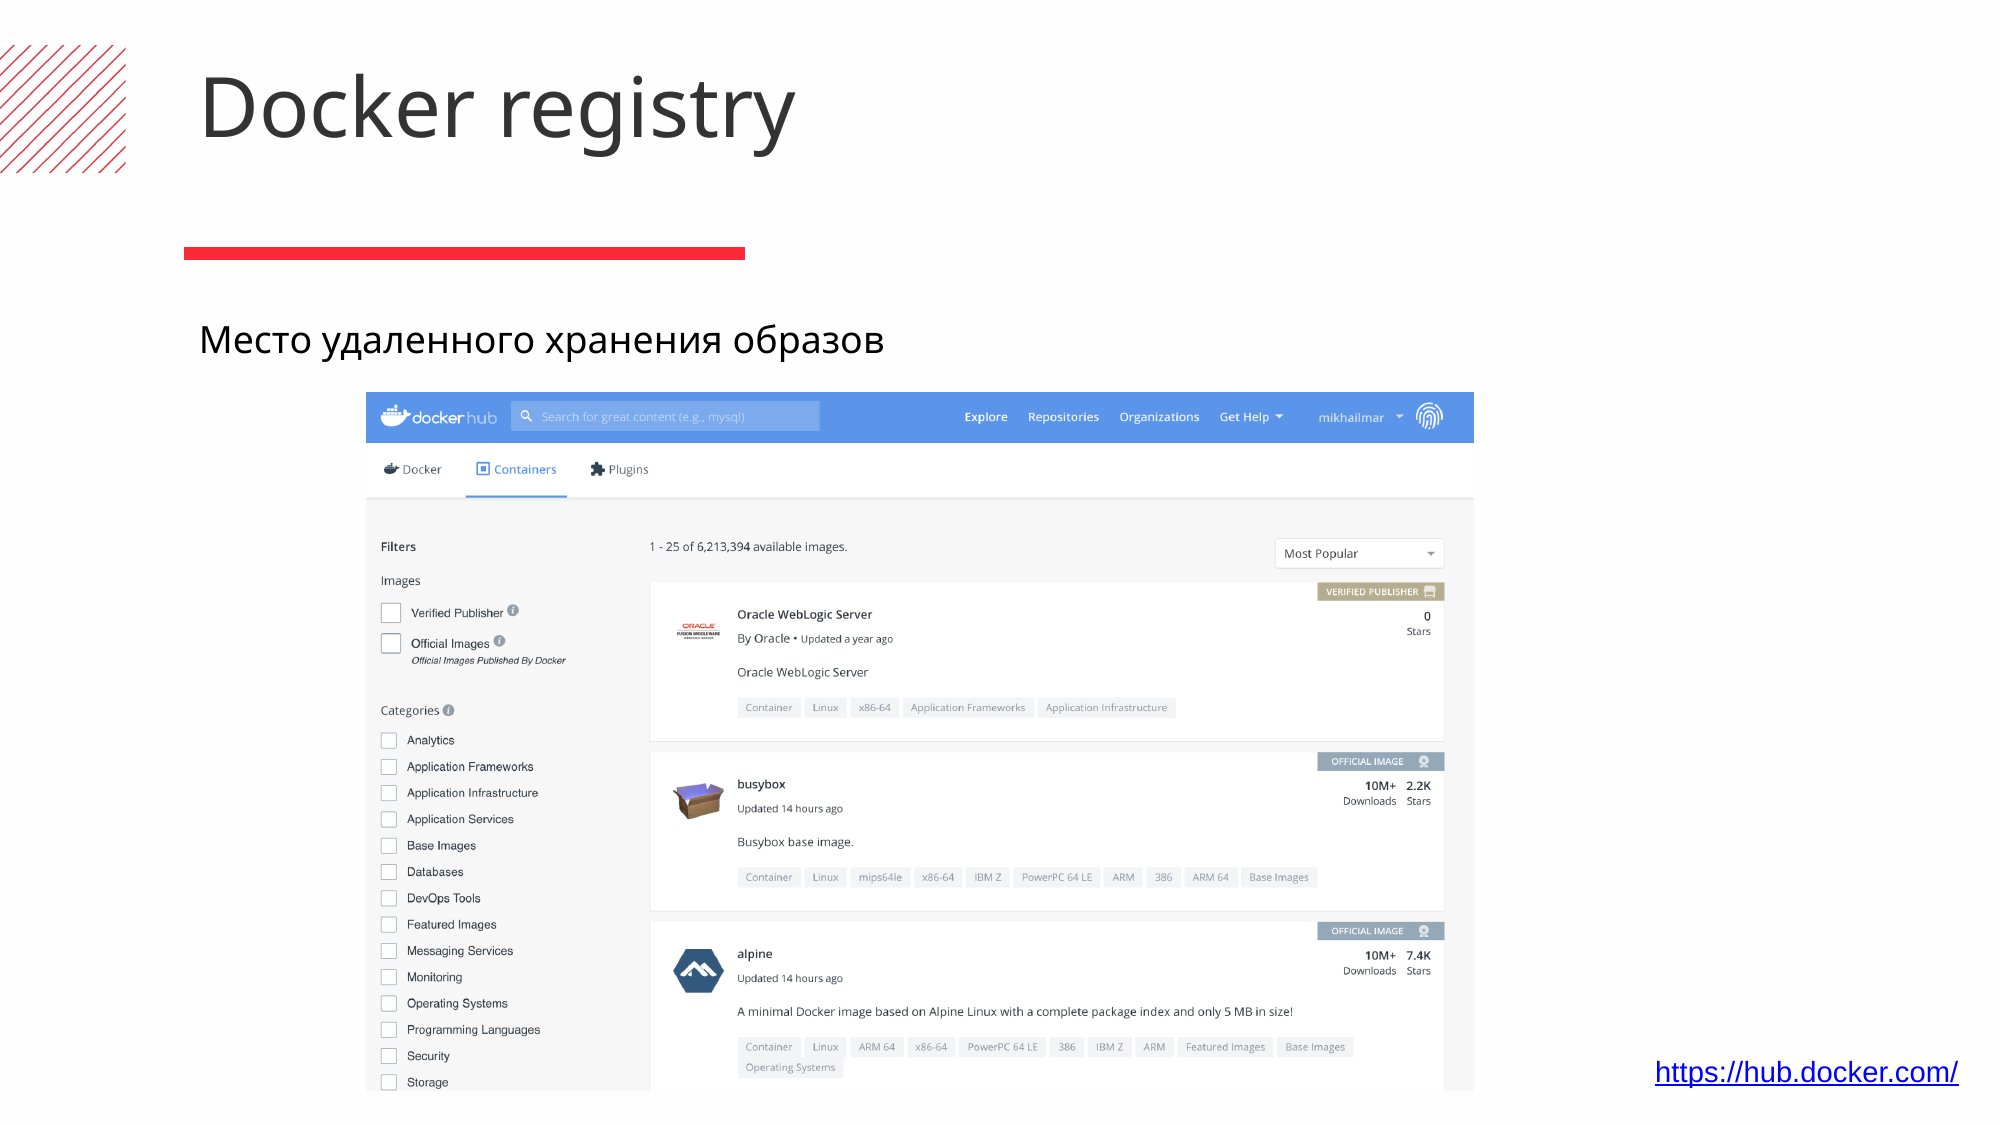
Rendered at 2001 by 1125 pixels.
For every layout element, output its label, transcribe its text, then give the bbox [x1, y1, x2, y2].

picture [365, 391, 1474, 1091]
text_box https://hub.docker.com/ [1640, 1038, 2000, 1104]
picture [0, 45, 126, 173]
text_box Место удаленного хранения образов [183, 300, 1013, 376]
list Docker registry [183, 58, 1780, 194]
